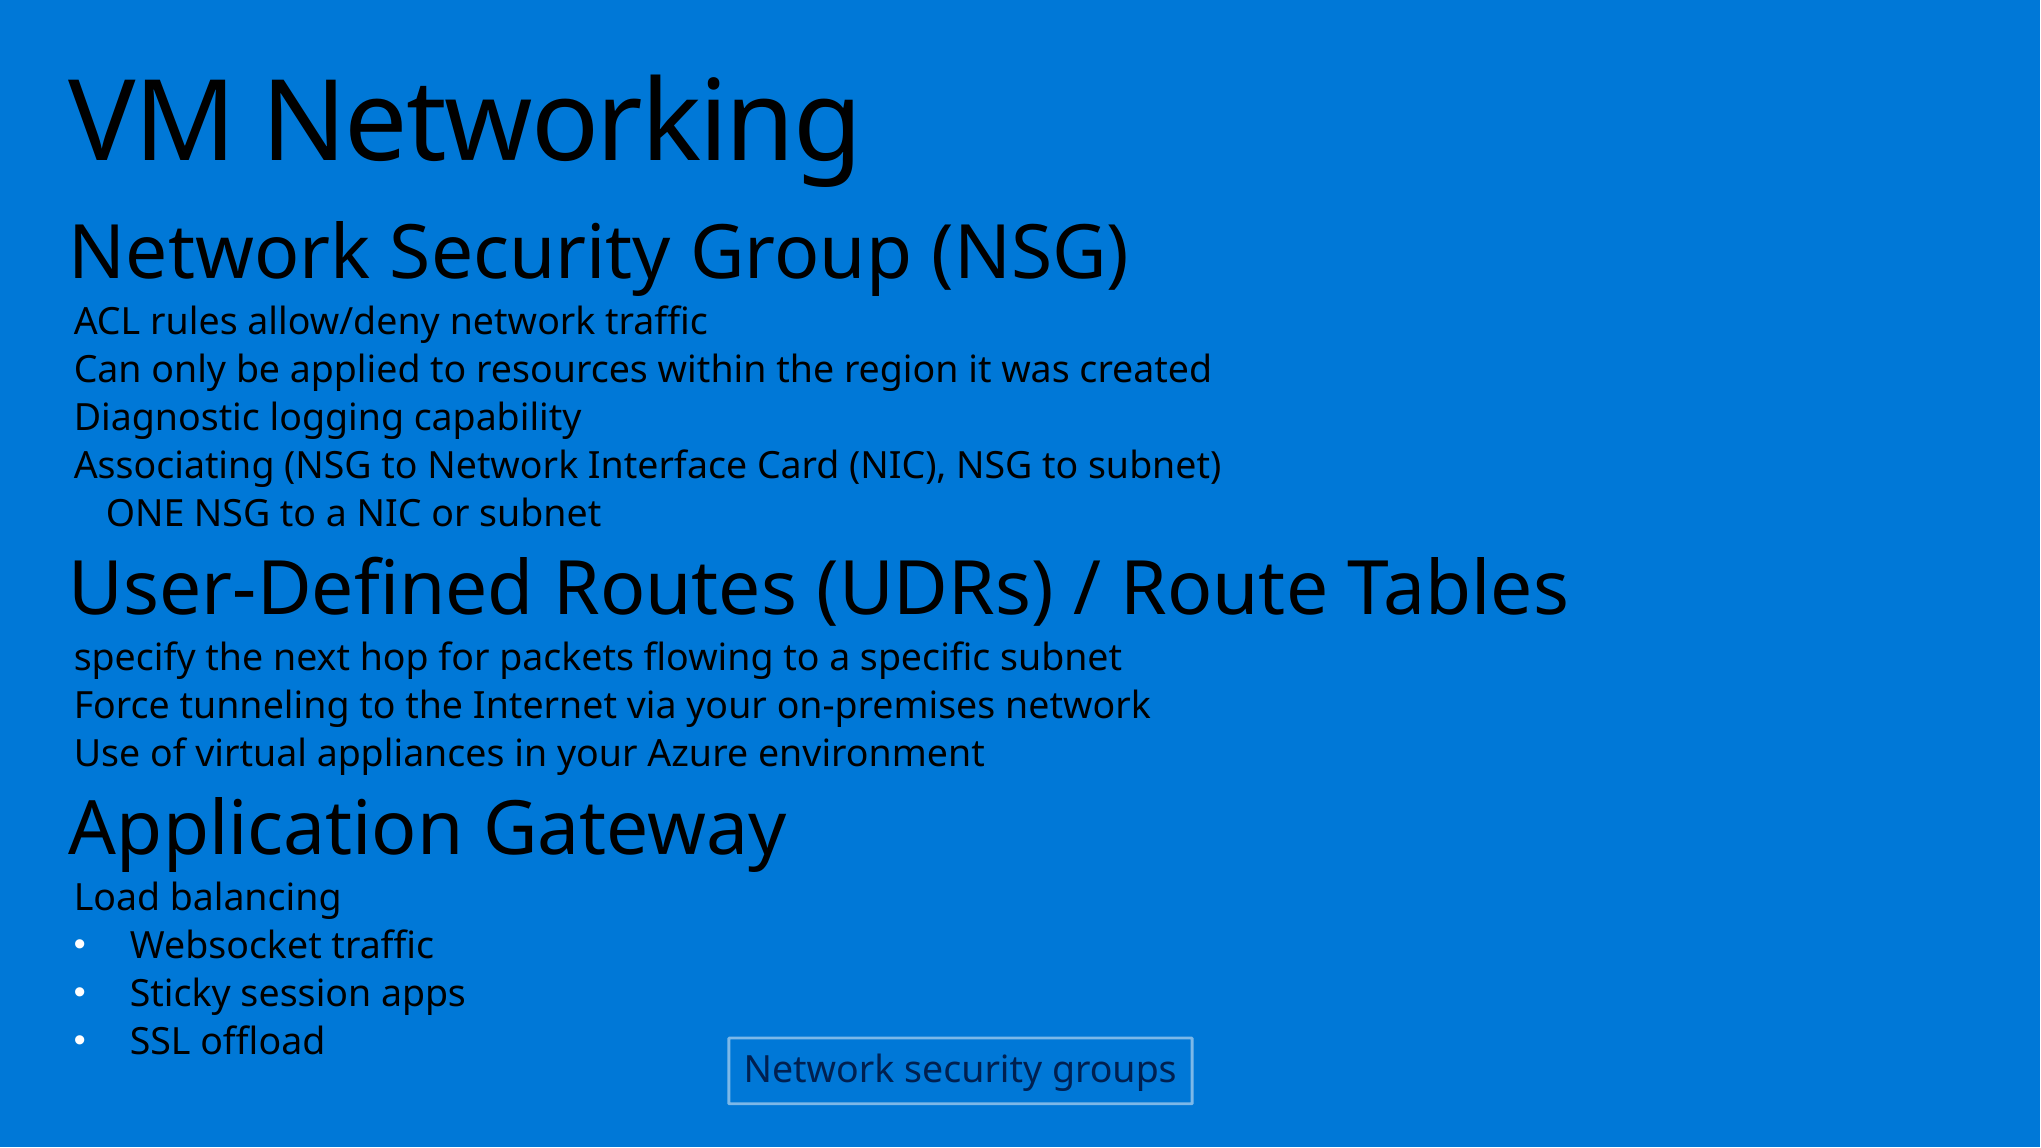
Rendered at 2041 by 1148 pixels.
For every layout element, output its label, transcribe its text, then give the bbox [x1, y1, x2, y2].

list Network Security Group (NSG) ACL rules allow/deny network traffic Can only be applied to resources within the region it was created Diagnostic logging capability Associating (NSG to Network Interface Card (NIC), NSG to subnet) ONE NSG to a NIC or subnet User-Defined Routes (UDRs) / Route Tables specify the next hop for packets flowing to a specific subnet Force tunneling to the Internet via your on-premises network Use of virtual appliances in your Azure environment Application Gateway Load balancing Websocket traffic Sticky session apps SSL offload [45, 198, 1996, 1122]
text_box Network security groups [727, 1037, 1194, 1105]
title VM Networking [45, 48, 1996, 198]
